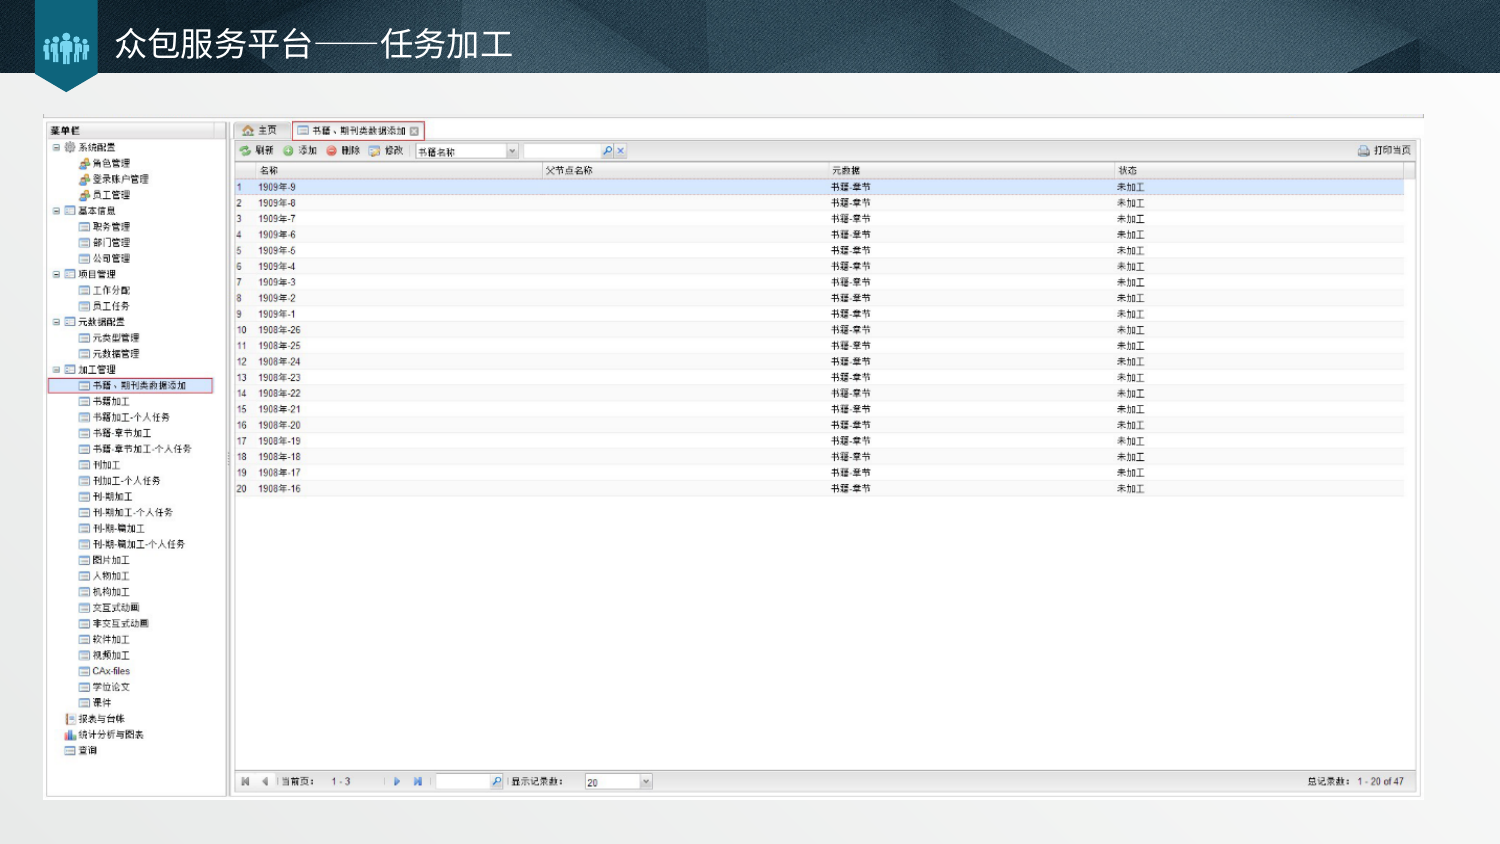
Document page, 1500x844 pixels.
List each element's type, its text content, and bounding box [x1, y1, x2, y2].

title 众包服务平台——任务加工 [99, 20, 550, 66]
picture [0, 0, 34, 73]
text_box [43, 32, 90, 65]
picture [43, 114, 1424, 801]
picture [98, 0, 1500, 73]
